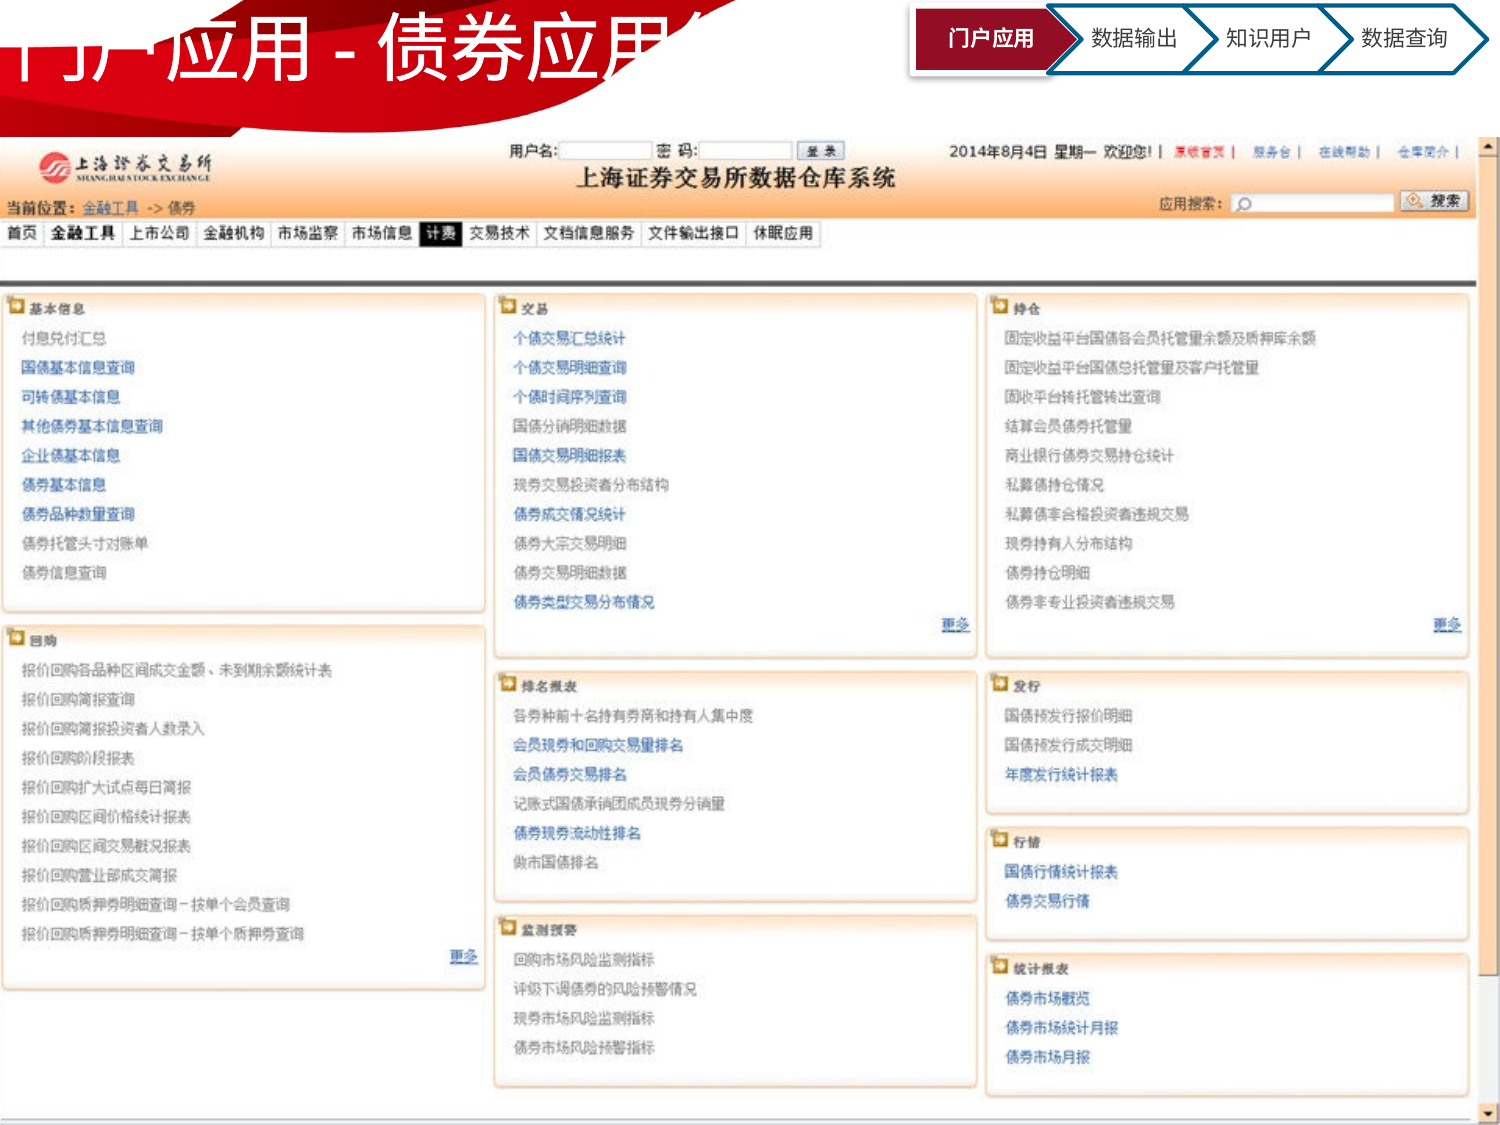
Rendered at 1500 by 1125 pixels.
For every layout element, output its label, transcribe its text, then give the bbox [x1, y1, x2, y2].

text_box 门户应用-债券应用集市 [0, 0, 1493, 121]
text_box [912, 3, 1488, 76]
picture [0, 0, 1500, 1125]
